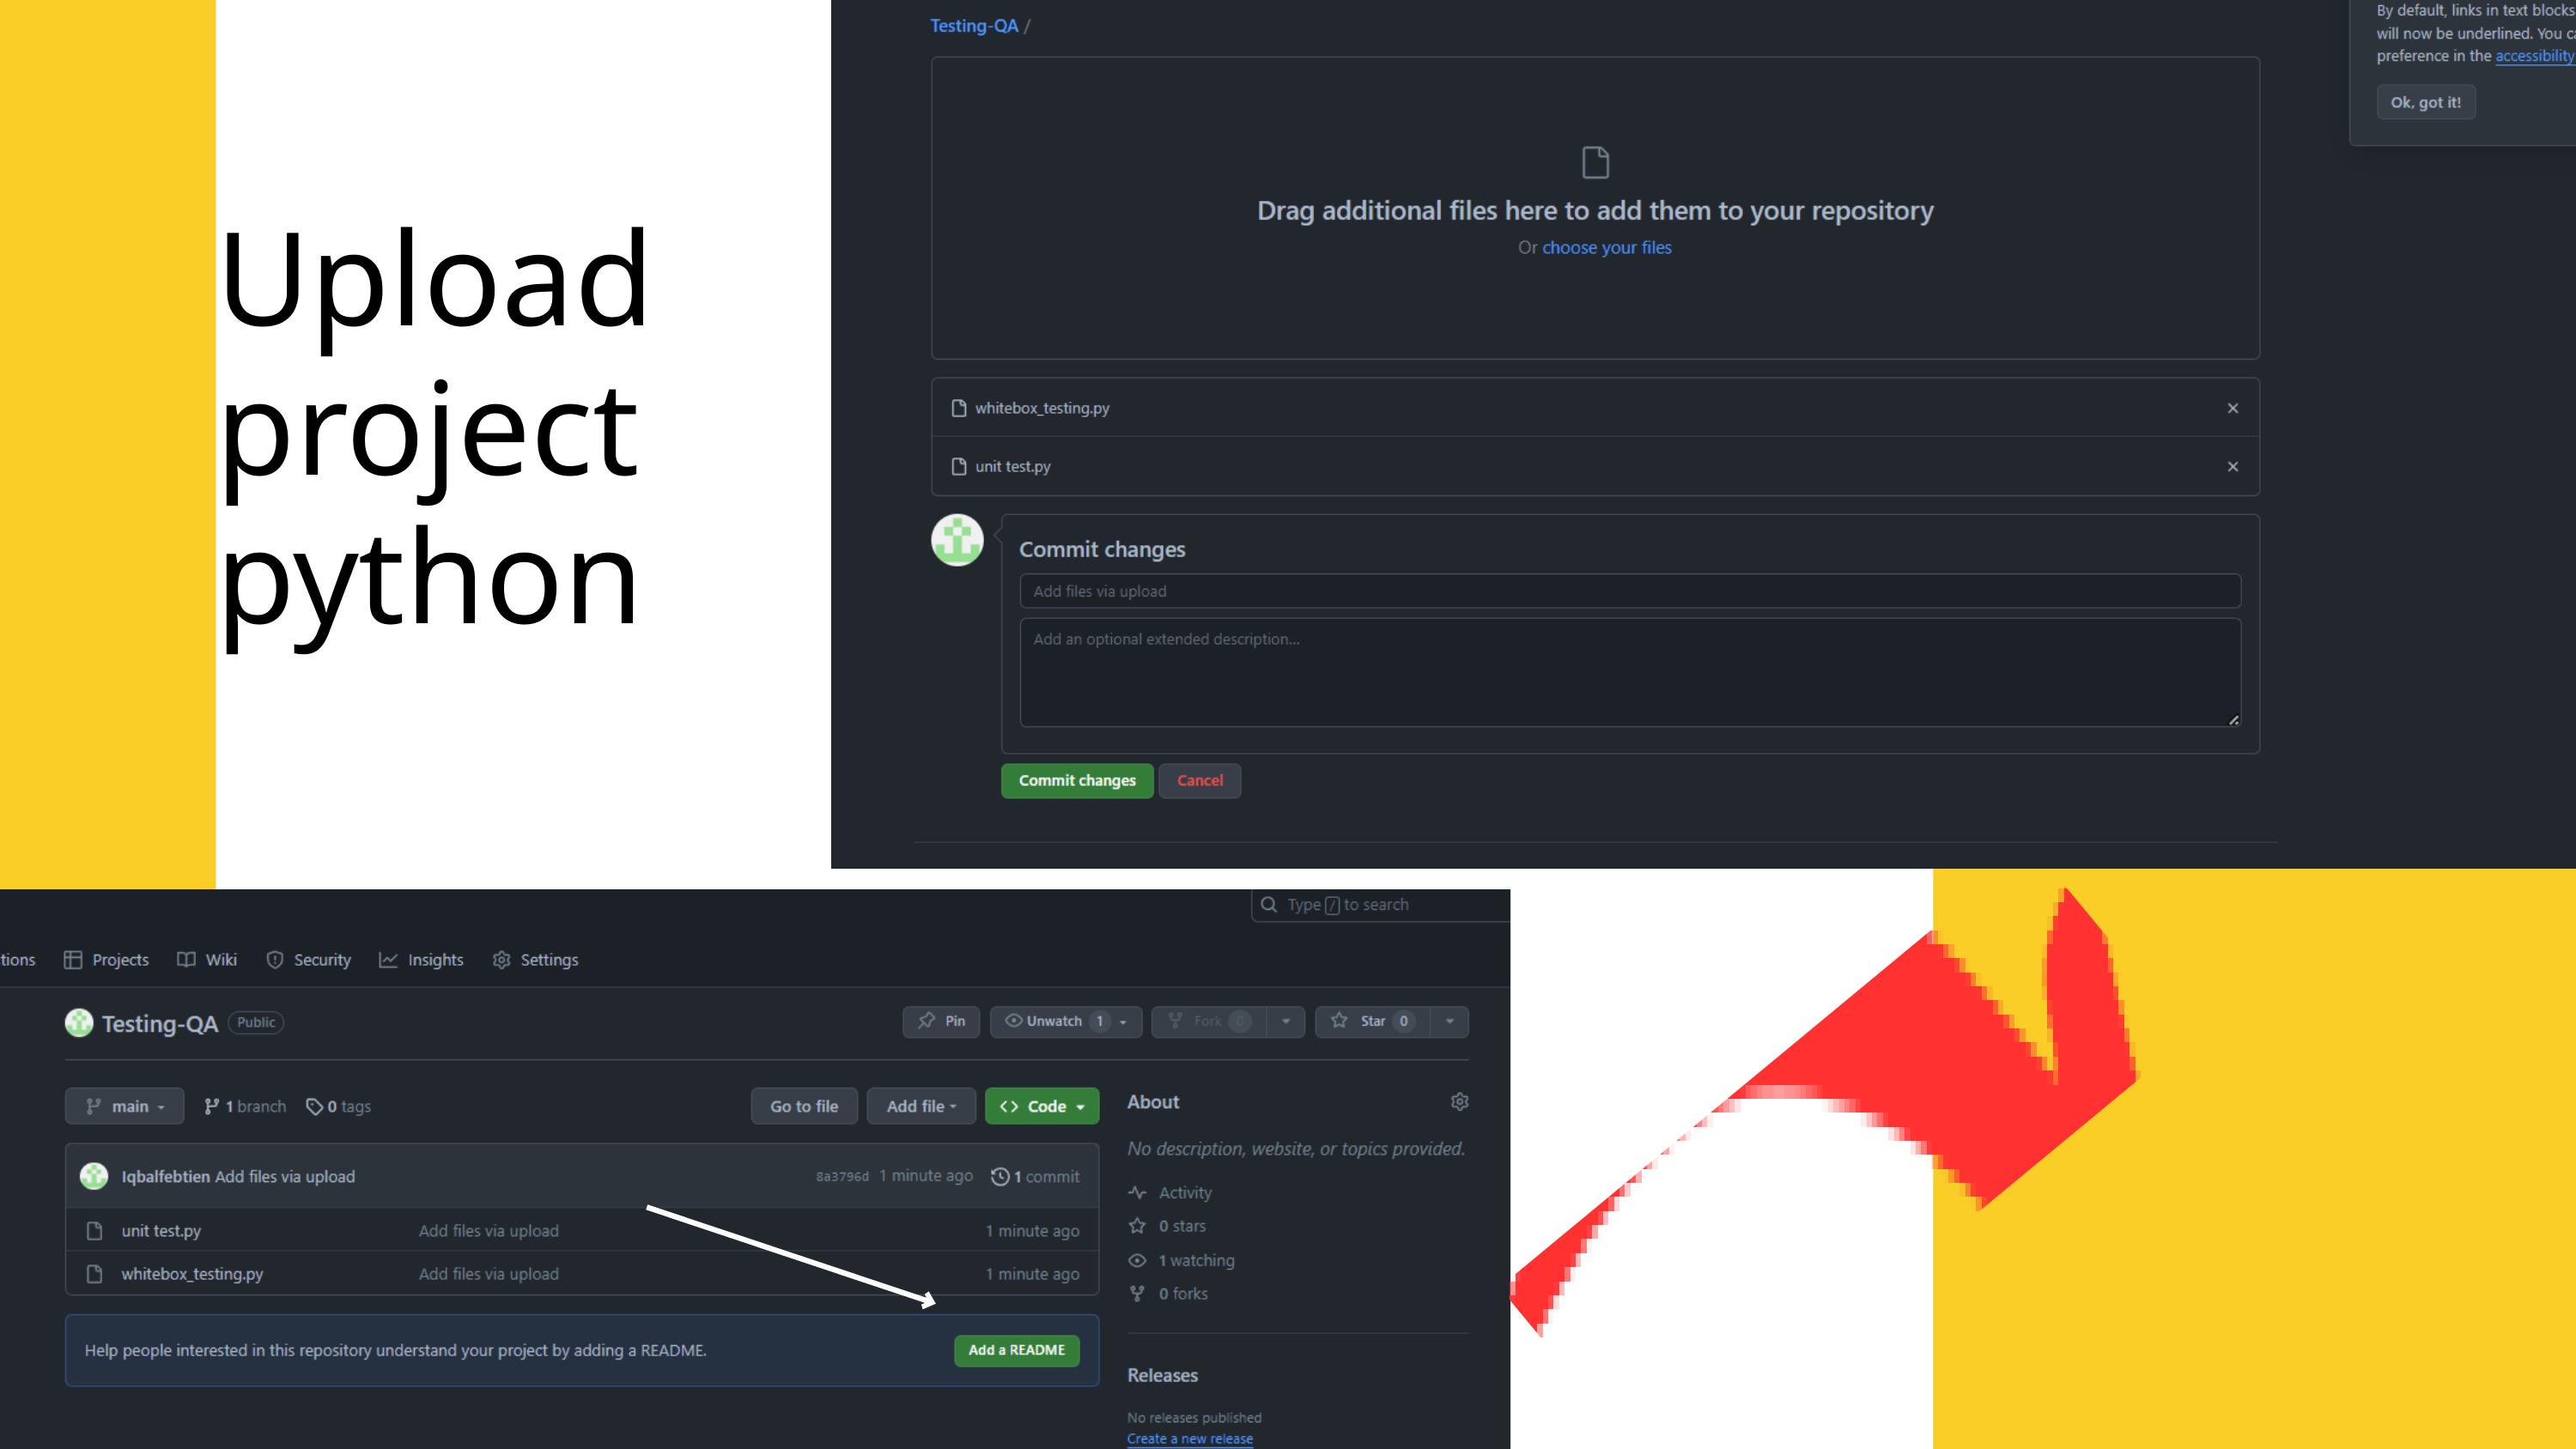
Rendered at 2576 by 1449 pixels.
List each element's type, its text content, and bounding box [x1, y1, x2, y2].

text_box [0, 0, 216, 1449]
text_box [1498, 547, 1928, 810]
text_box [1499, 932, 1928, 1449]
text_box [1933, 0, 2576, 1449]
text_box [222, 889, 1511, 1449]
text_box Upload project python [222, 203, 1078, 650]
text_box [831, 0, 1928, 869]
